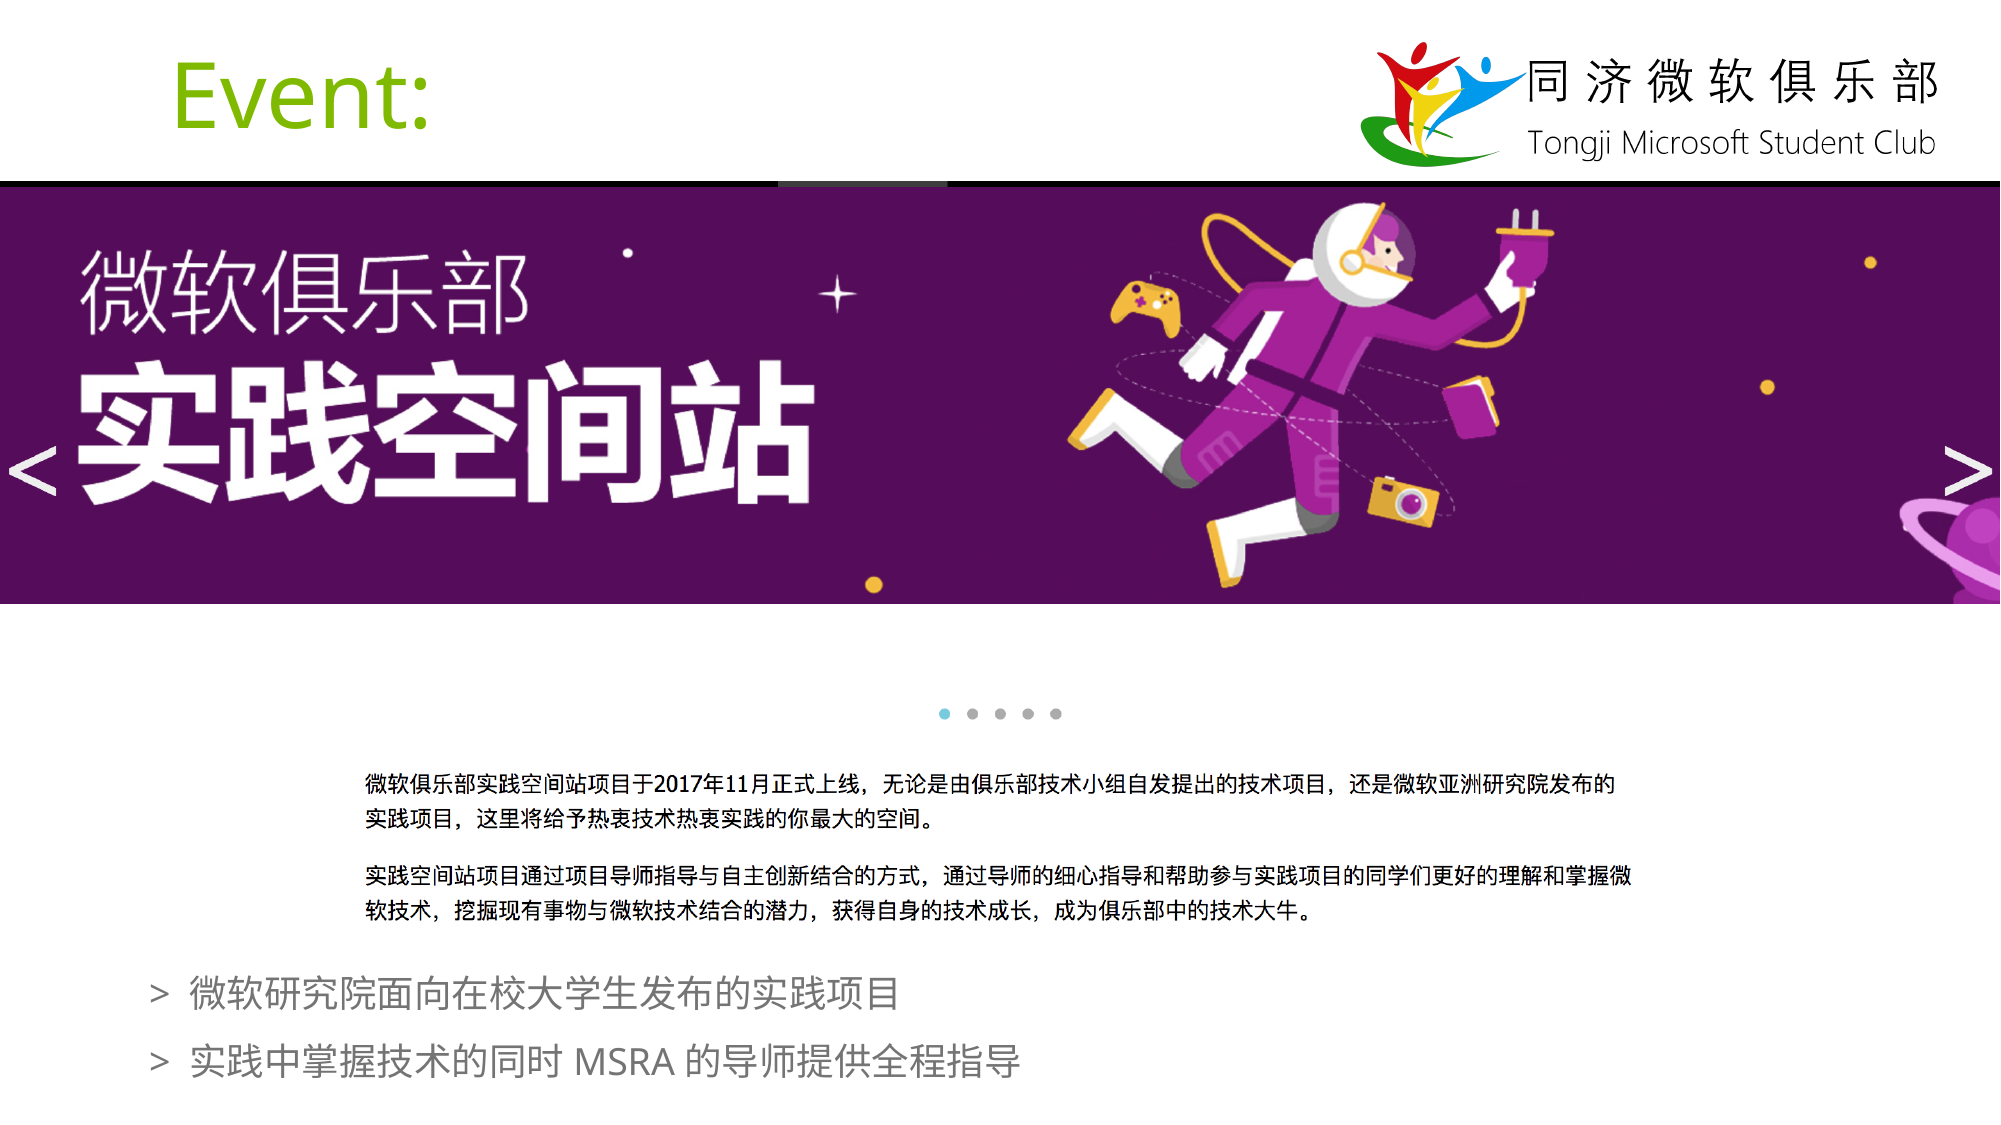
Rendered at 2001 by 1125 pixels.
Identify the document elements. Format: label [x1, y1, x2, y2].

picture [0, 27, 2000, 943]
text_box [0, 0, 2000, 181]
text_box [0, 943, 2000, 1125]
